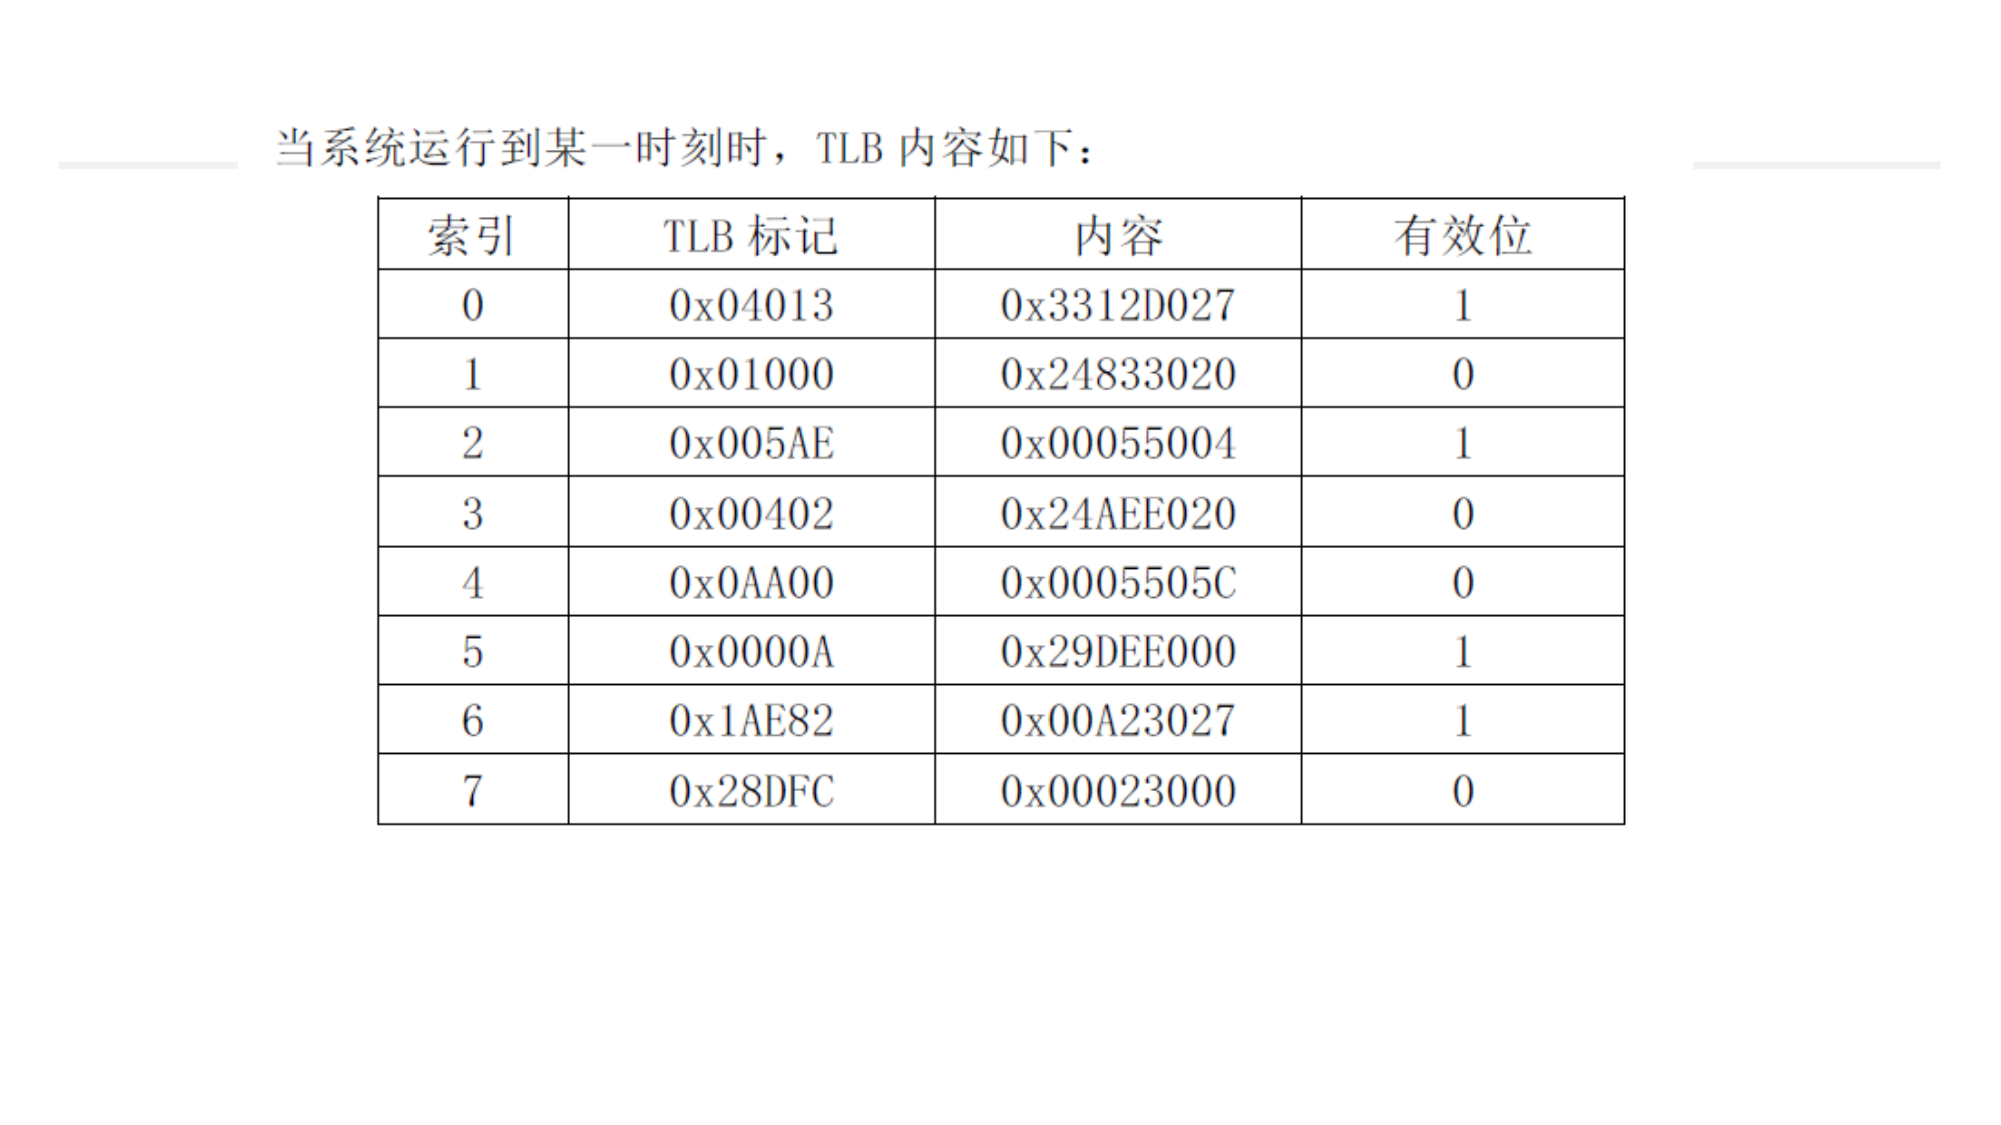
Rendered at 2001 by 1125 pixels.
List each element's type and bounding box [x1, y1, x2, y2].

picture [238, 100, 1693, 840]
